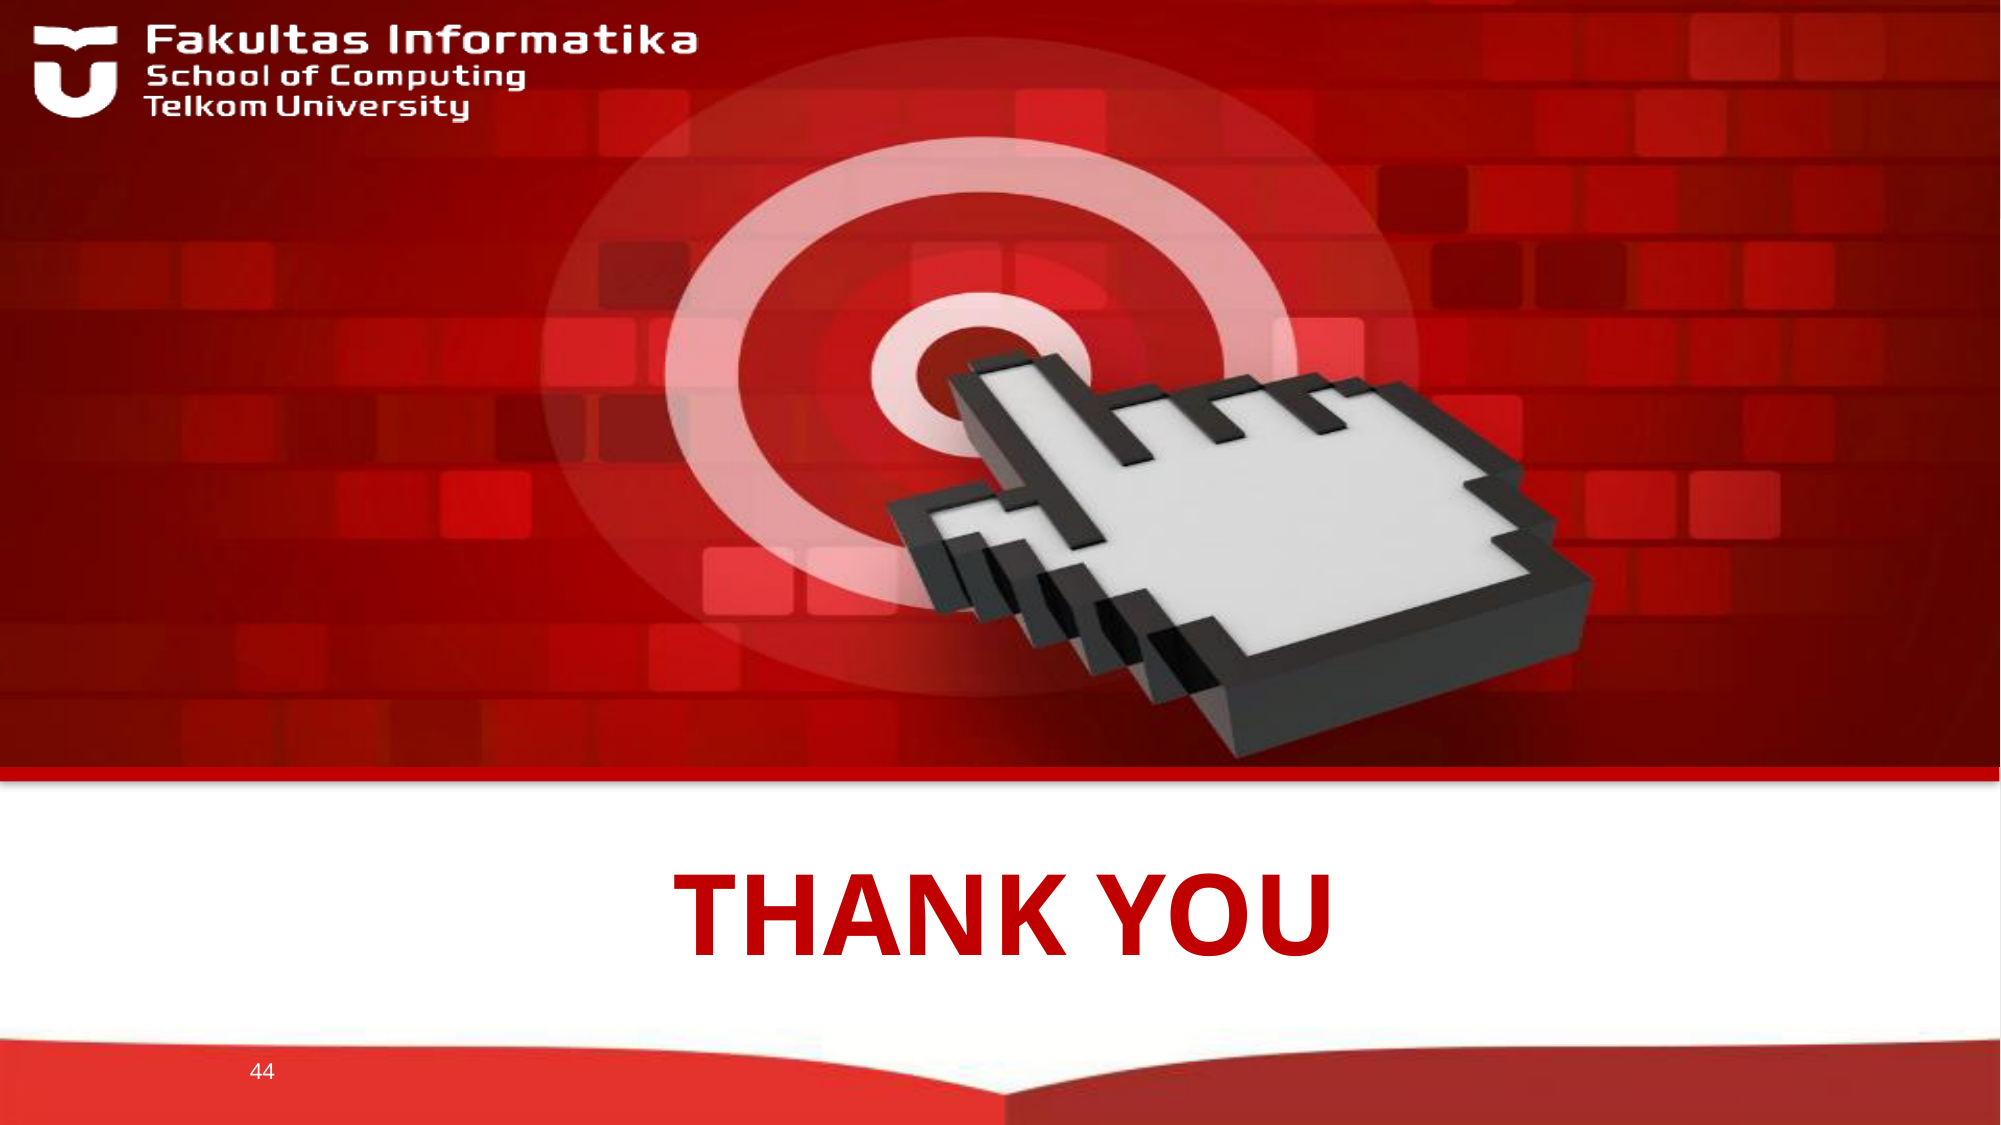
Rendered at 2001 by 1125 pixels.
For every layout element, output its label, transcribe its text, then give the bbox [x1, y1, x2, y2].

slide_number 44 [249, 1042, 309, 1103]
picture [0, 0, 2001, 1125]
